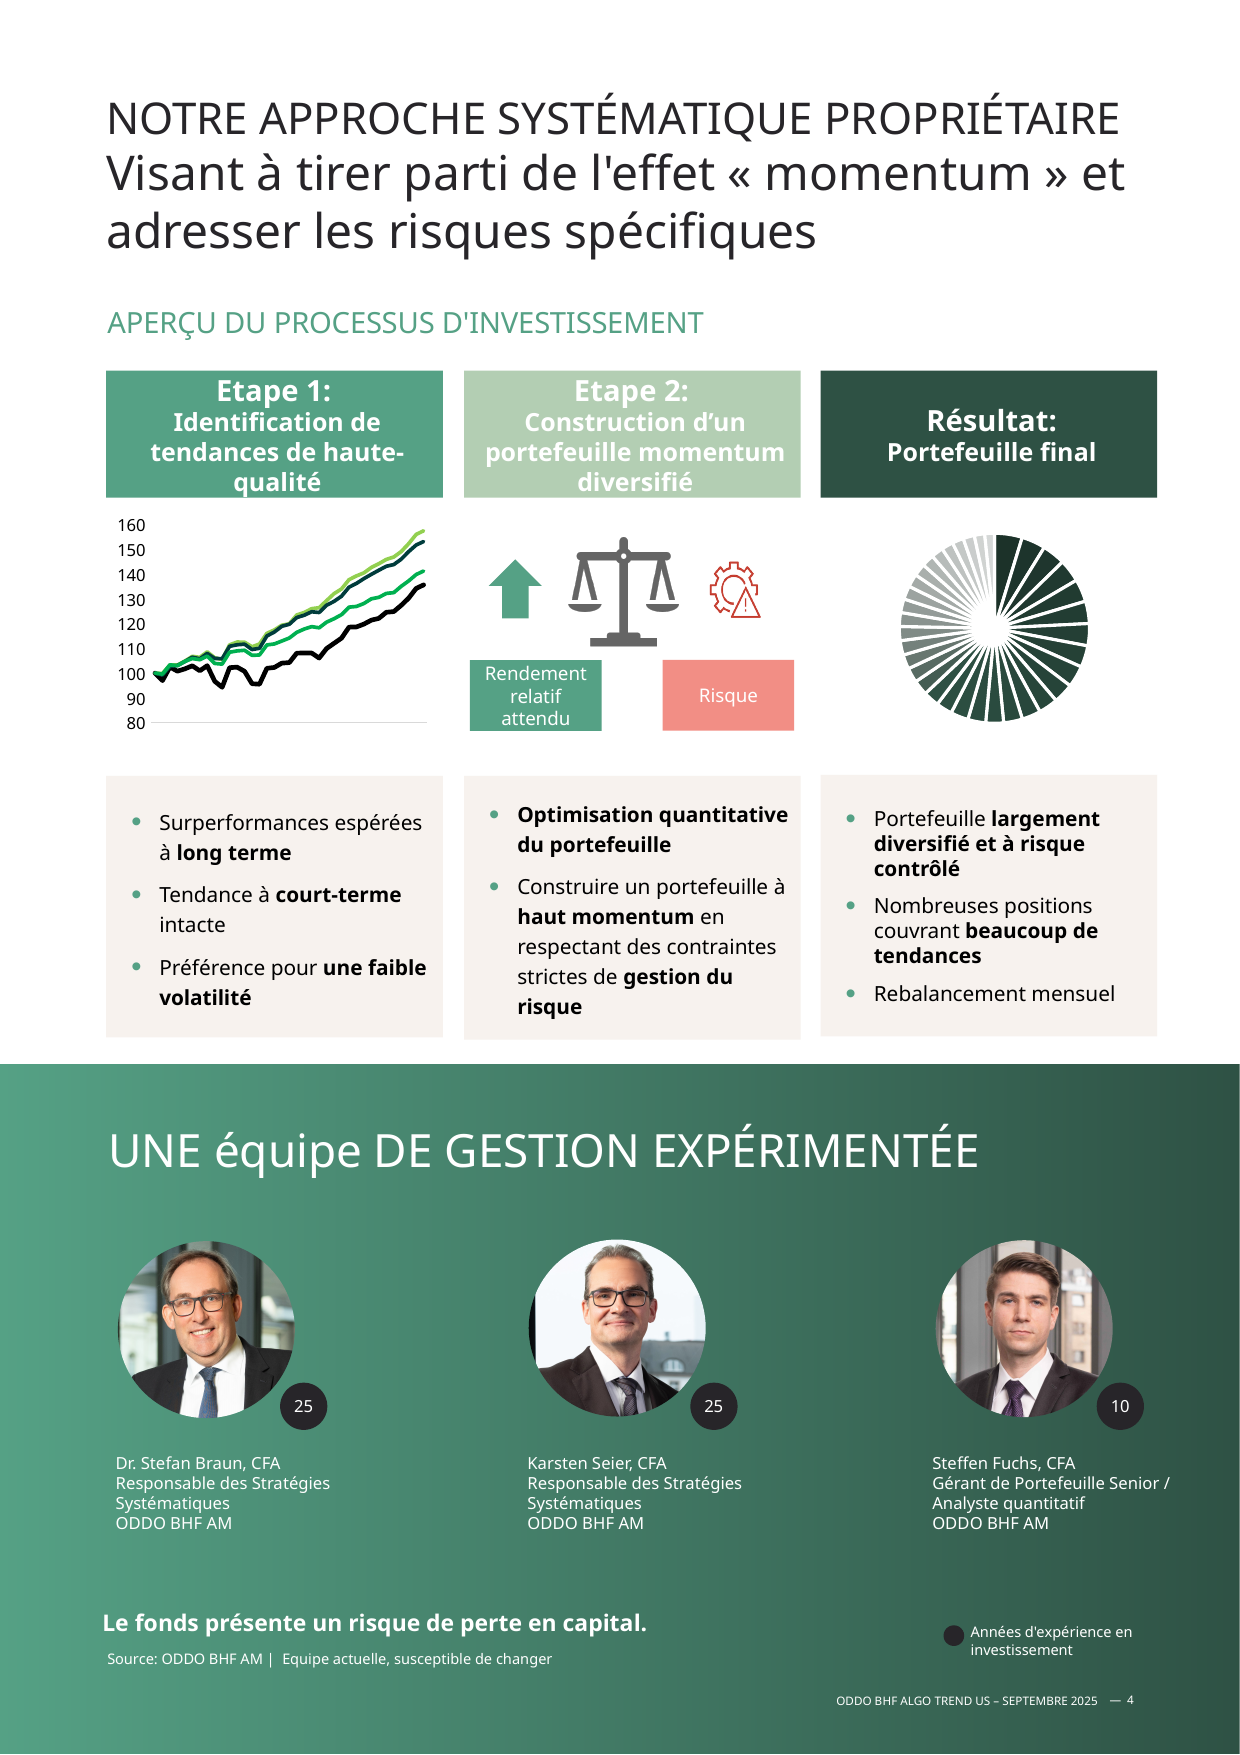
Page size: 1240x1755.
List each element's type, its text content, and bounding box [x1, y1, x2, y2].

text_box Steffen Fuchs, CFA Gérant de Portefeuille Senior / Analyste quantitatif ODDO BHF AM [932, 1450, 1183, 1533]
text_box [116, 1240, 296, 1420]
text_box Rendement relatif attendu [469, 659, 603, 732]
text_box Résultat: Portefeuille final [820, 370, 1158, 498]
text_box Le fonds présente un risque de perte en capital. [87, 1601, 1183, 1644]
text_box Dr. Stefan Braun, CFA Responsable des Stratégies Systématiques ODDO BHF AM [115, 1450, 420, 1553]
chart [82, 497, 443, 756]
text_box 25 [689, 1381, 739, 1431]
text_box Optimisation quantitative du portefeuille Construire un portefeuille à haut momentum en respectant des contraintes strictes de gestion du risque [464, 775, 801, 1040]
chart [858, 530, 1133, 725]
list Source: ODDO BHF AM | Equipe actuelle, susceptible de changer [107, 1651, 1135, 1668]
text_box Etape 2: Construction d’un portefeuille momentum diversifié [464, 370, 801, 498]
text_box Karsten Seier, CFA Responsable des Stratégies Systématiques ODDO BHF AM [527, 1450, 832, 1533]
text_box [486, 557, 545, 620]
list Notre approche systématique propriétaire Visant à tirer parti de l'effet « momentum » et adresser les risques spécifiques [106, 90, 1240, 262]
text_box Risque [662, 659, 795, 732]
text_box 25 [279, 1381, 329, 1431]
text_box 10 [1095, 1381, 1145, 1431]
text_box [934, 1239, 1114, 1419]
list une équipe de gestion expérimentée [106, 1121, 1134, 1178]
text_box [527, 1238, 707, 1418]
picture [0, 1064, 1240, 1754]
text_box [946, 1644, 962, 1648]
text_box Années d'expérience en investissement [968, 1621, 1219, 1659]
text_box Etape 1: Identification de tendances de haute-qualité [106, 370, 443, 497]
list ODDO BHF algo trend us – Septembre 2025 [622, 1688, 1098, 1713]
list Aperçu du processus d'investissement [107, 304, 1135, 340]
text_box Portefeuille largement diversifié et à risque contrôlé Nombreuses positions couvrant beaucoup de tendances Rebalancement mensuel [820, 774, 1158, 1037]
text_box Surperformances espérées à long terme Tendance à court-terme intacte Préférence pour une faible volatilité [106, 775, 443, 1038]
picture [557, 525, 790, 658]
